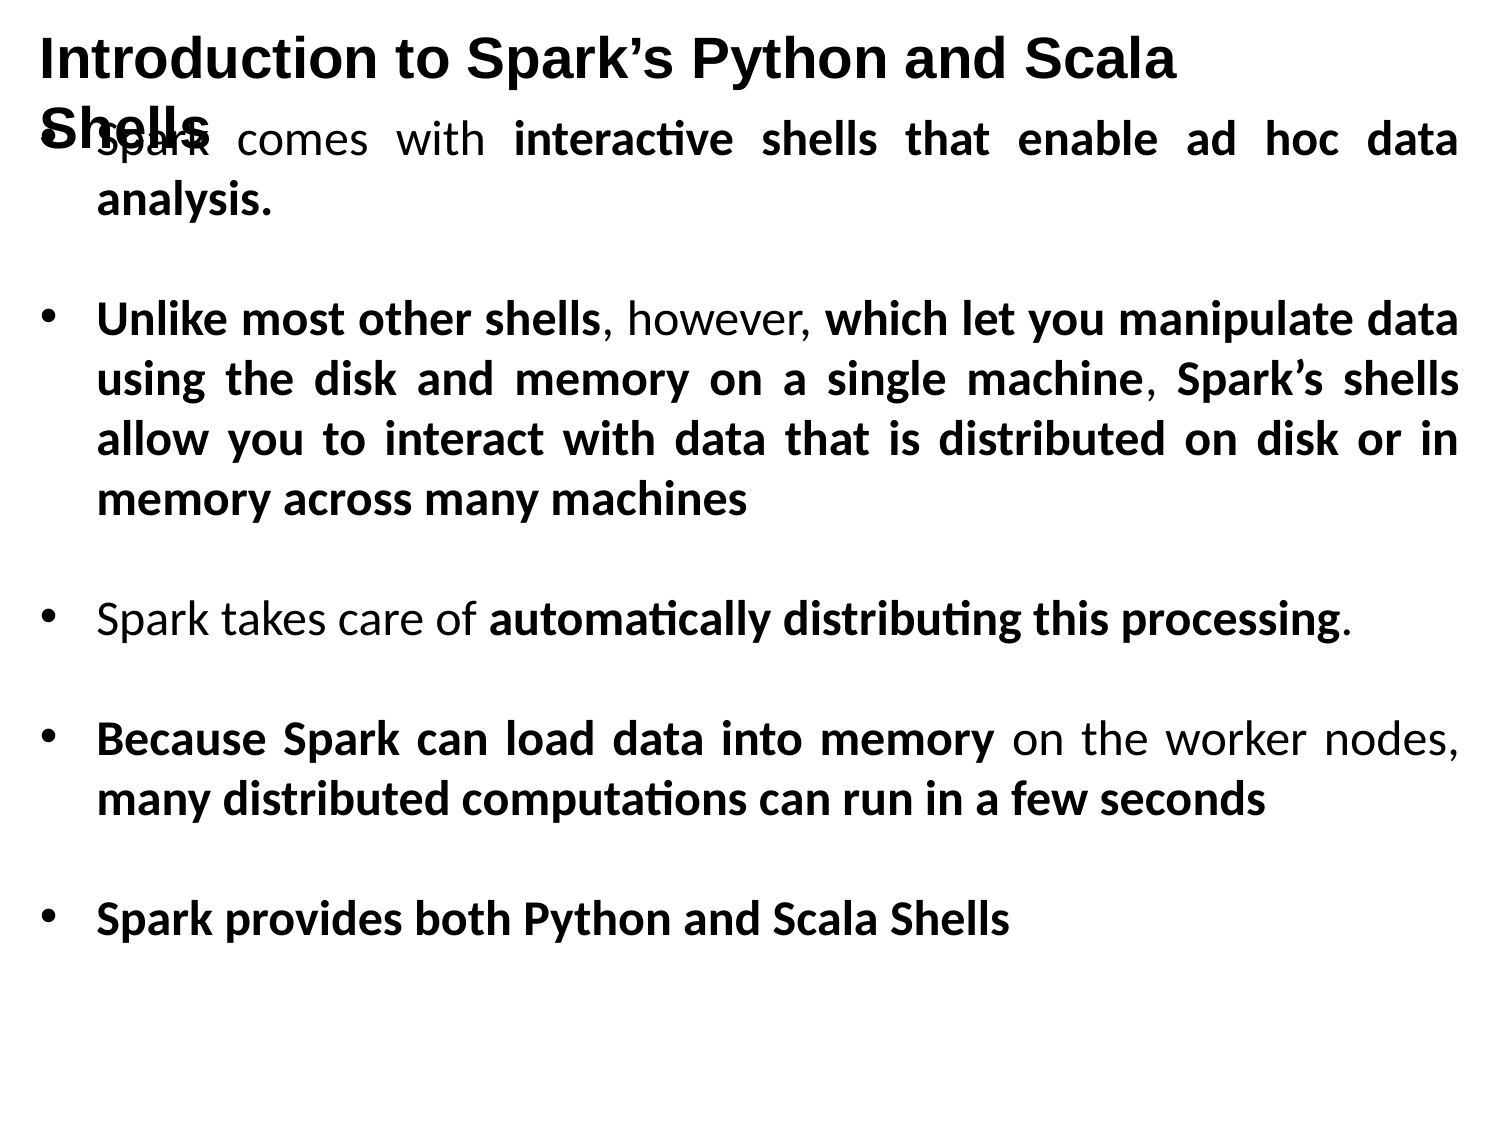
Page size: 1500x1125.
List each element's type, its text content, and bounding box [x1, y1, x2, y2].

text_box Spark comes with interactive shells that enable ad hoc data analysis. Unlike most other shells, however, which let you manipulate data using the disk and memory on a single machine, Spark’s shells allow you to interact with data that is distributed on disk or in memory across many machines Spark takes care of automatically distributing this processing. Because Spark can load data into memory on the worker nodes, many distributed computations can run in a few seconds Spark provides both Python and Scala Shells [24, 98, 1475, 1074]
text_box Introduction to Spark’s Python and Scala Shells [24, 12, 1313, 98]
